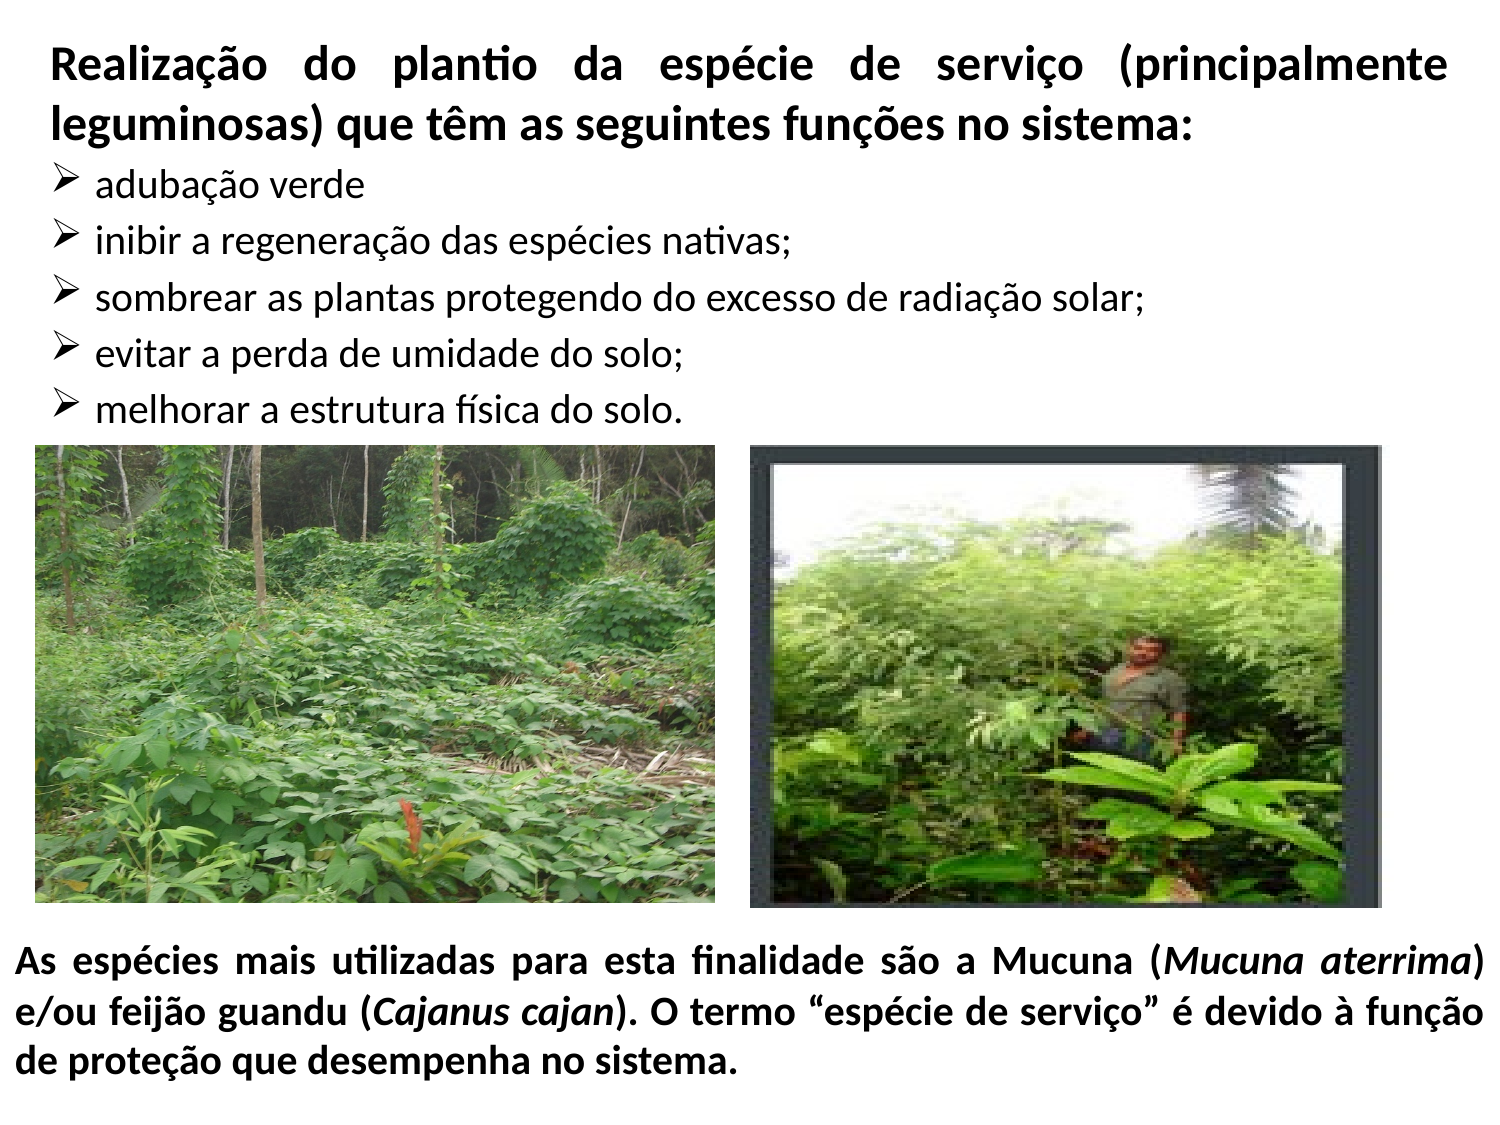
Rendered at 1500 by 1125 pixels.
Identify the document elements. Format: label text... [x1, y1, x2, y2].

picture [749, 445, 1407, 908]
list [34, 445, 716, 903]
text_box As espécies mais utilizadas para esta finalidade são a Mucuna (Mucuna aterrima) e/ou feijão guandu (Cajanus cajan). O termo “espécie de serviço” é devido à função de proteção que desempenha no sistema. [0, 925, 1500, 1091]
text_box Realização do plantio da espécie de serviço (principalmente leguminosas) que têm as seguintes funções no sistema: adubação verde inibir a regeneração das espécies nativas; sombrear as plantas protegendo do excesso de radiação solar; evitar a perda de umidade do solo; melhorar a estrutura física do solo. [35, 23, 1465, 440]
